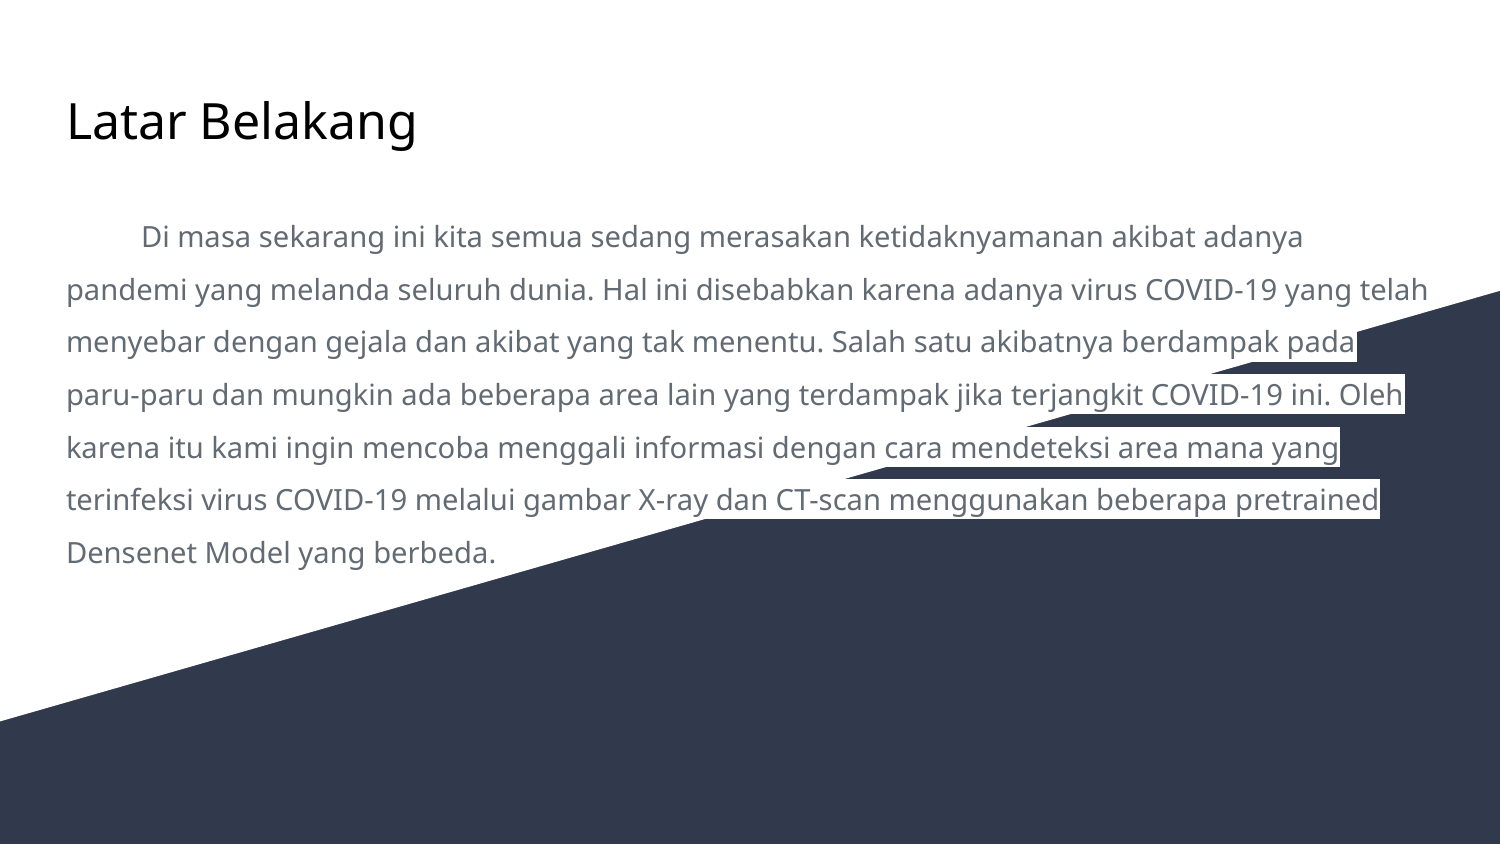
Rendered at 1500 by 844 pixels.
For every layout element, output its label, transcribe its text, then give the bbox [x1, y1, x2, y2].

subtitle Di masa sekarang ini kita semua sedang merasakan ketidaknyamanan akibat adanya pandemi yang melanda seluruh dunia. Hal ini disebabkan karena adanya virus COVID-19 yang telah menyebar dengan gejala dan akibat yang tak menentu. Salah satu akibatnya berdampak pada paru-paru dan mungkin ada beberapa area lain yang terdampak jika terjangkit COVID-19 ini. Oleh karena itu kami ingin mencoba menggali informasi dengan cara mendeteksi area mana yang terinfeksi virus COVID-19 melalui gambar X-ray dan CT-scan menggunakan beberapa pretrained Densenet Model yang berbeda. [51, 185, 1449, 726]
title Latar Belakang [51, 44, 1449, 157]
